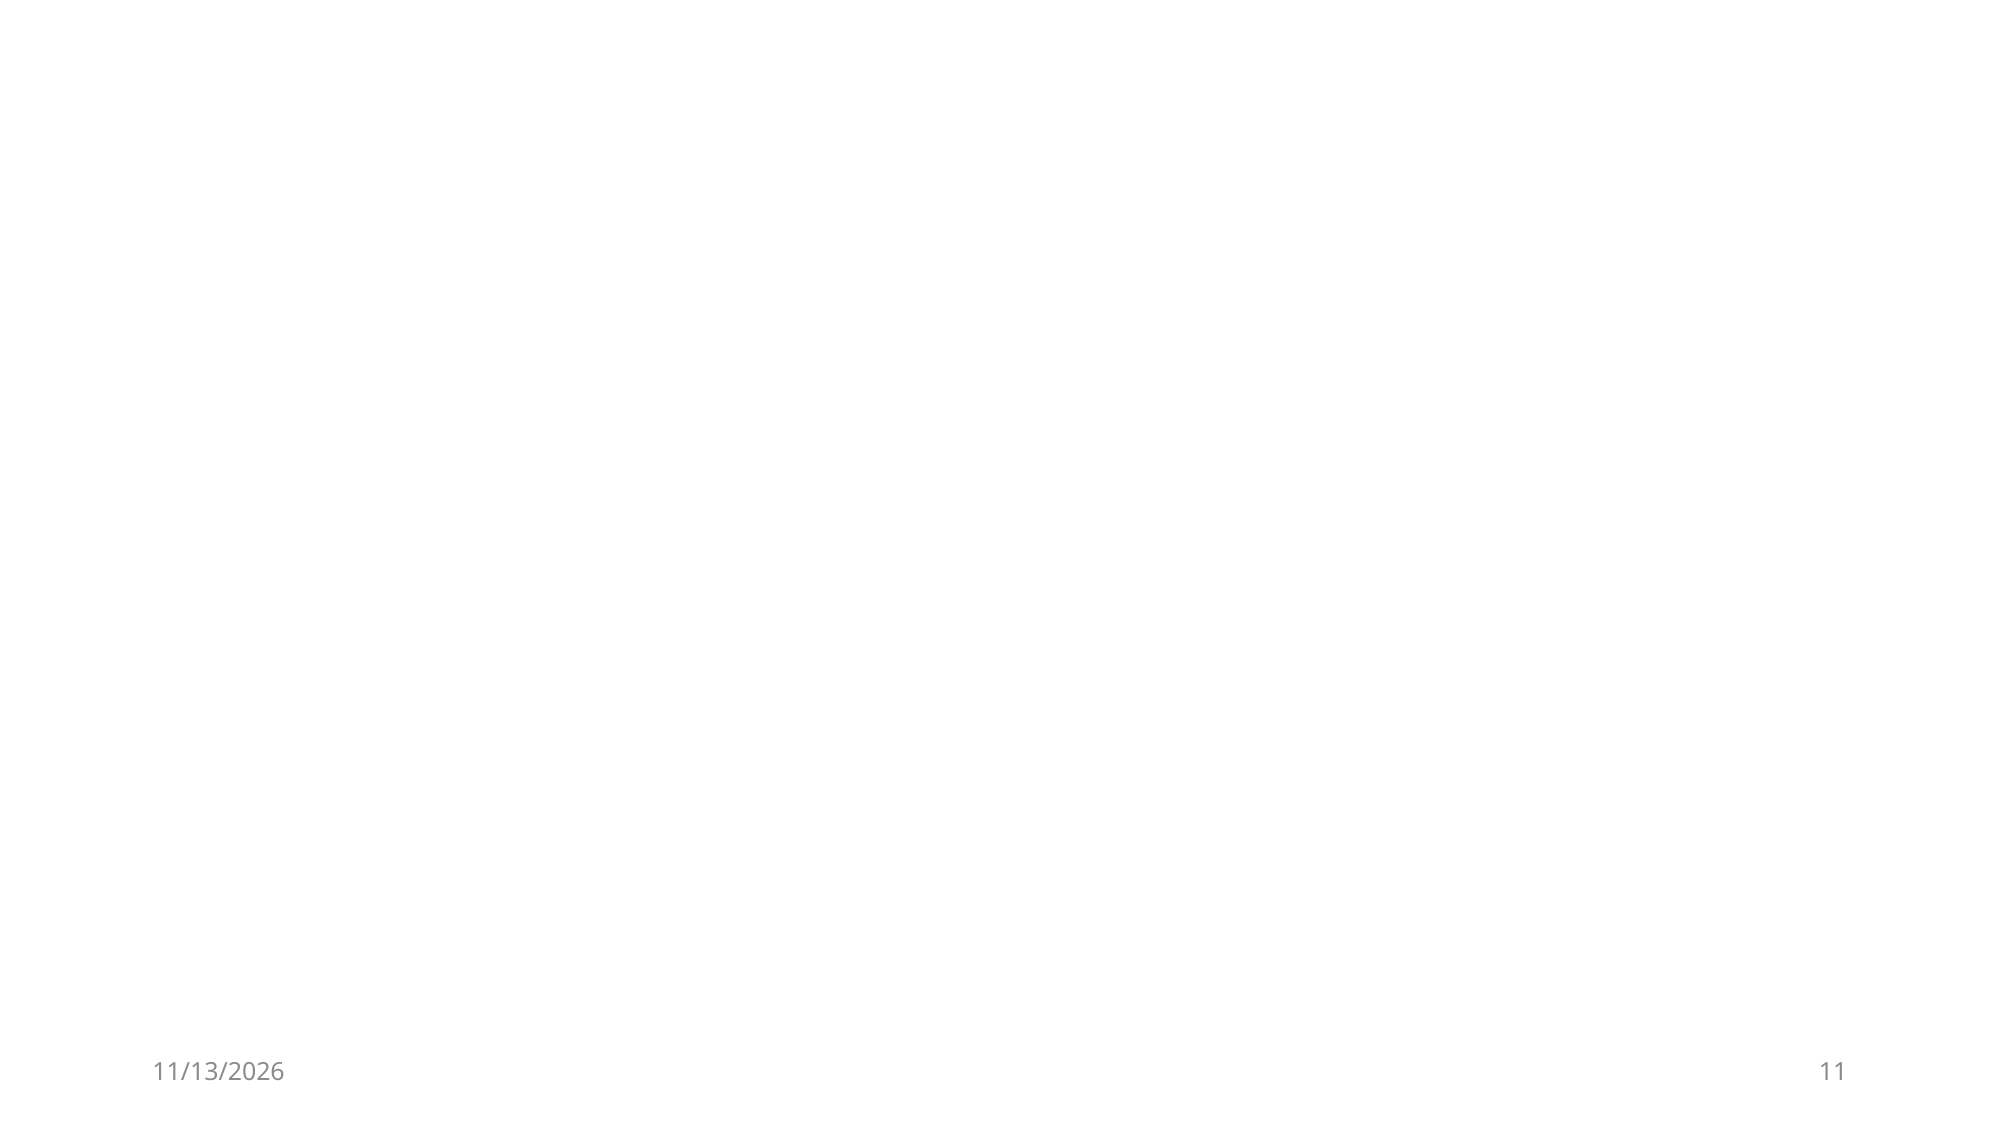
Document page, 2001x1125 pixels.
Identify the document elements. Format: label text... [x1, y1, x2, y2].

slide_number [137, 1042, 588, 1103]
slide_number 11 [1412, 1042, 1863, 1103]
